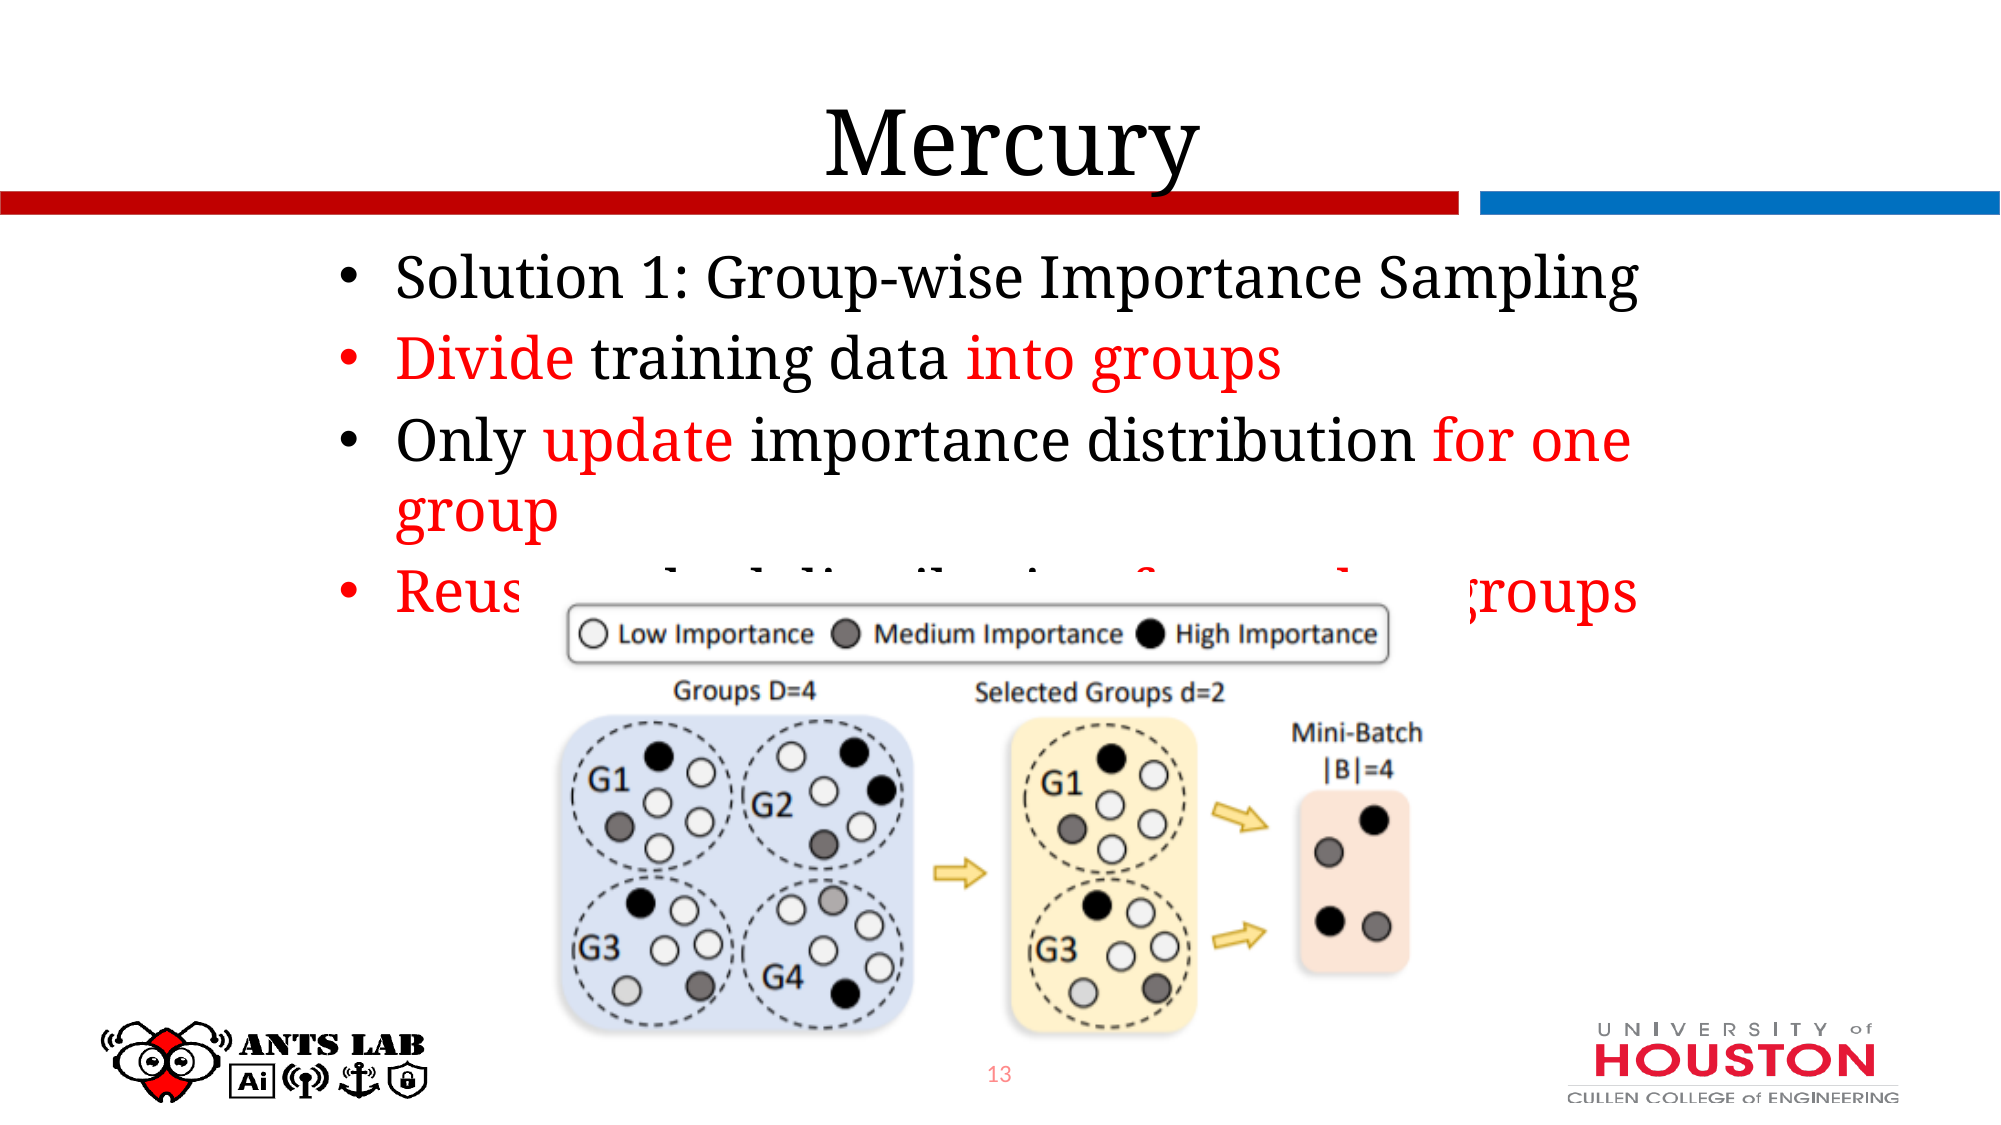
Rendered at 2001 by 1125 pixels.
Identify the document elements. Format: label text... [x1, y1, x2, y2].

list Solution 1: Group-wise Importance Sampling Divide training data into groups Only update importance distribution for one group Reuse cached distribution from other groups [323, 232, 1751, 1008]
slide_number 13 [99, 1042, 1899, 1103]
picture [519, 572, 1470, 1058]
picture [99, 1021, 435, 1042]
title Mercury [324, 45, 1675, 233]
